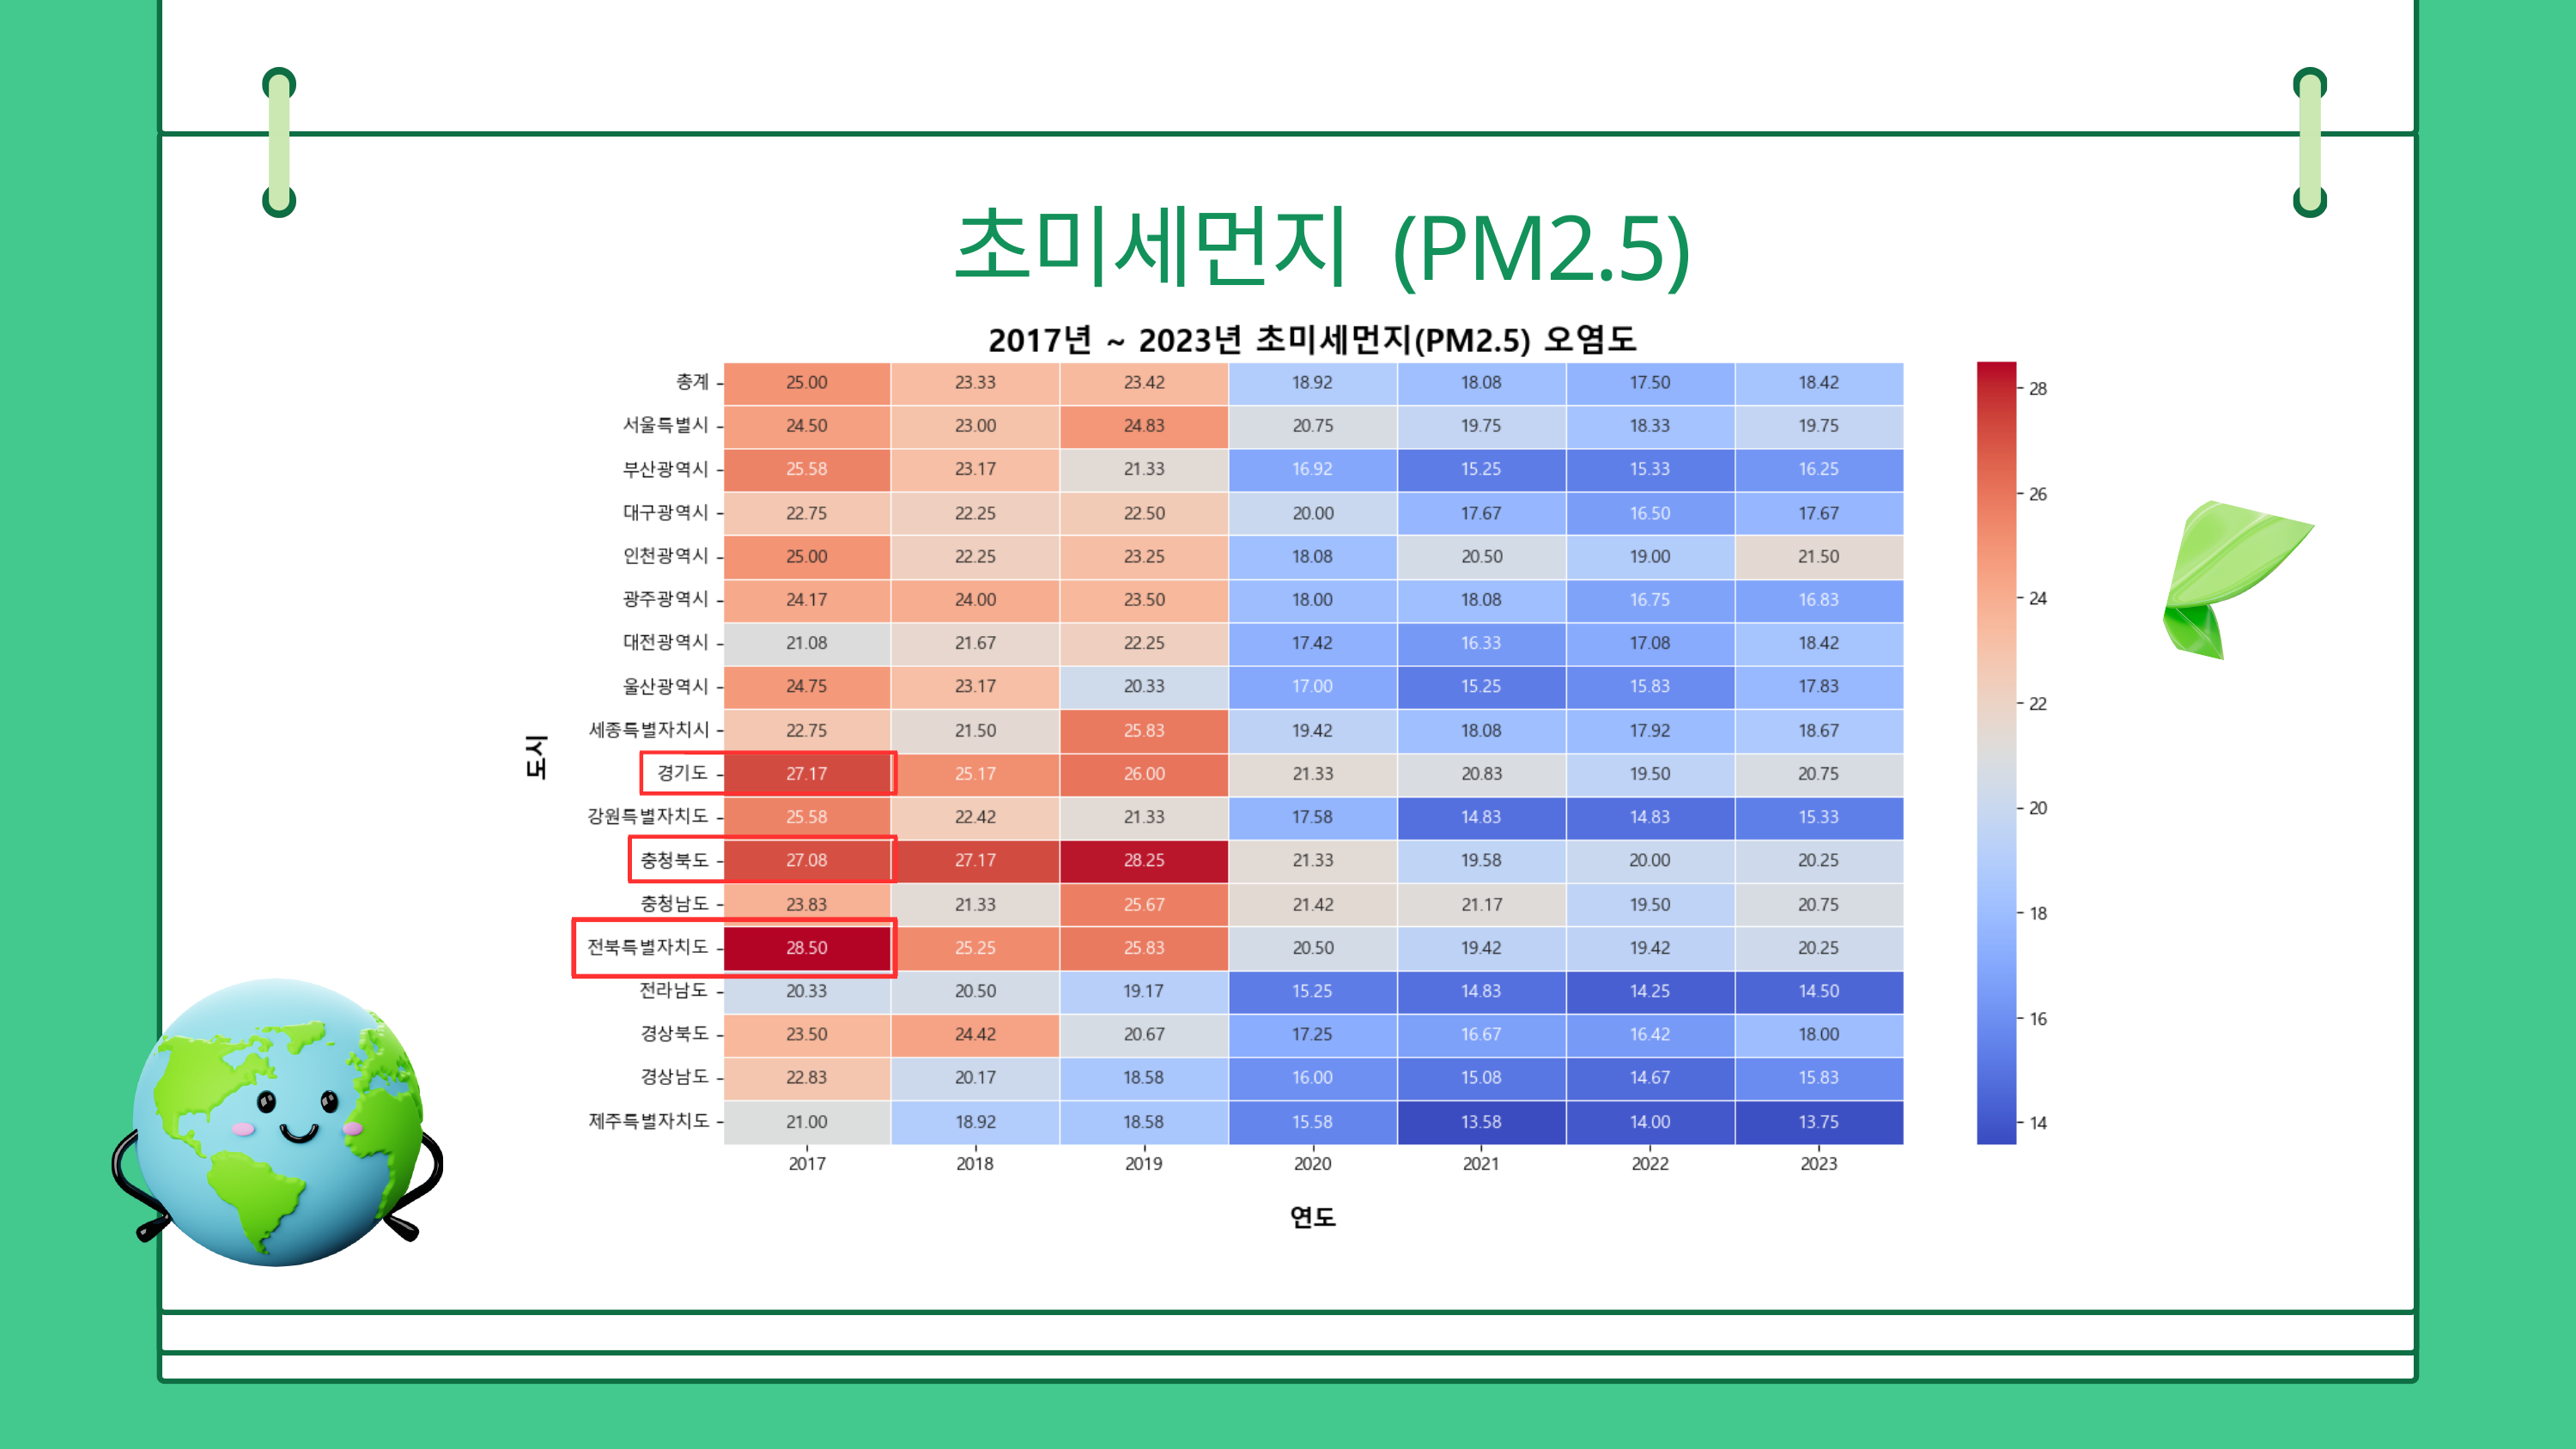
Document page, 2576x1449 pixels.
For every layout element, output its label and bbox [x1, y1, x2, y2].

text_box [159, 0, 2417, 135]
text_box [159, 1361, 2417, 1382]
text_box [159, 1319, 2417, 1354]
text_box [704, 785, 765, 1111]
text_box [111, 978, 154, 1267]
text_box [746, 644, 791, 729]
text_box [738, 724, 787, 994]
text_box [159, 142, 2417, 1313]
